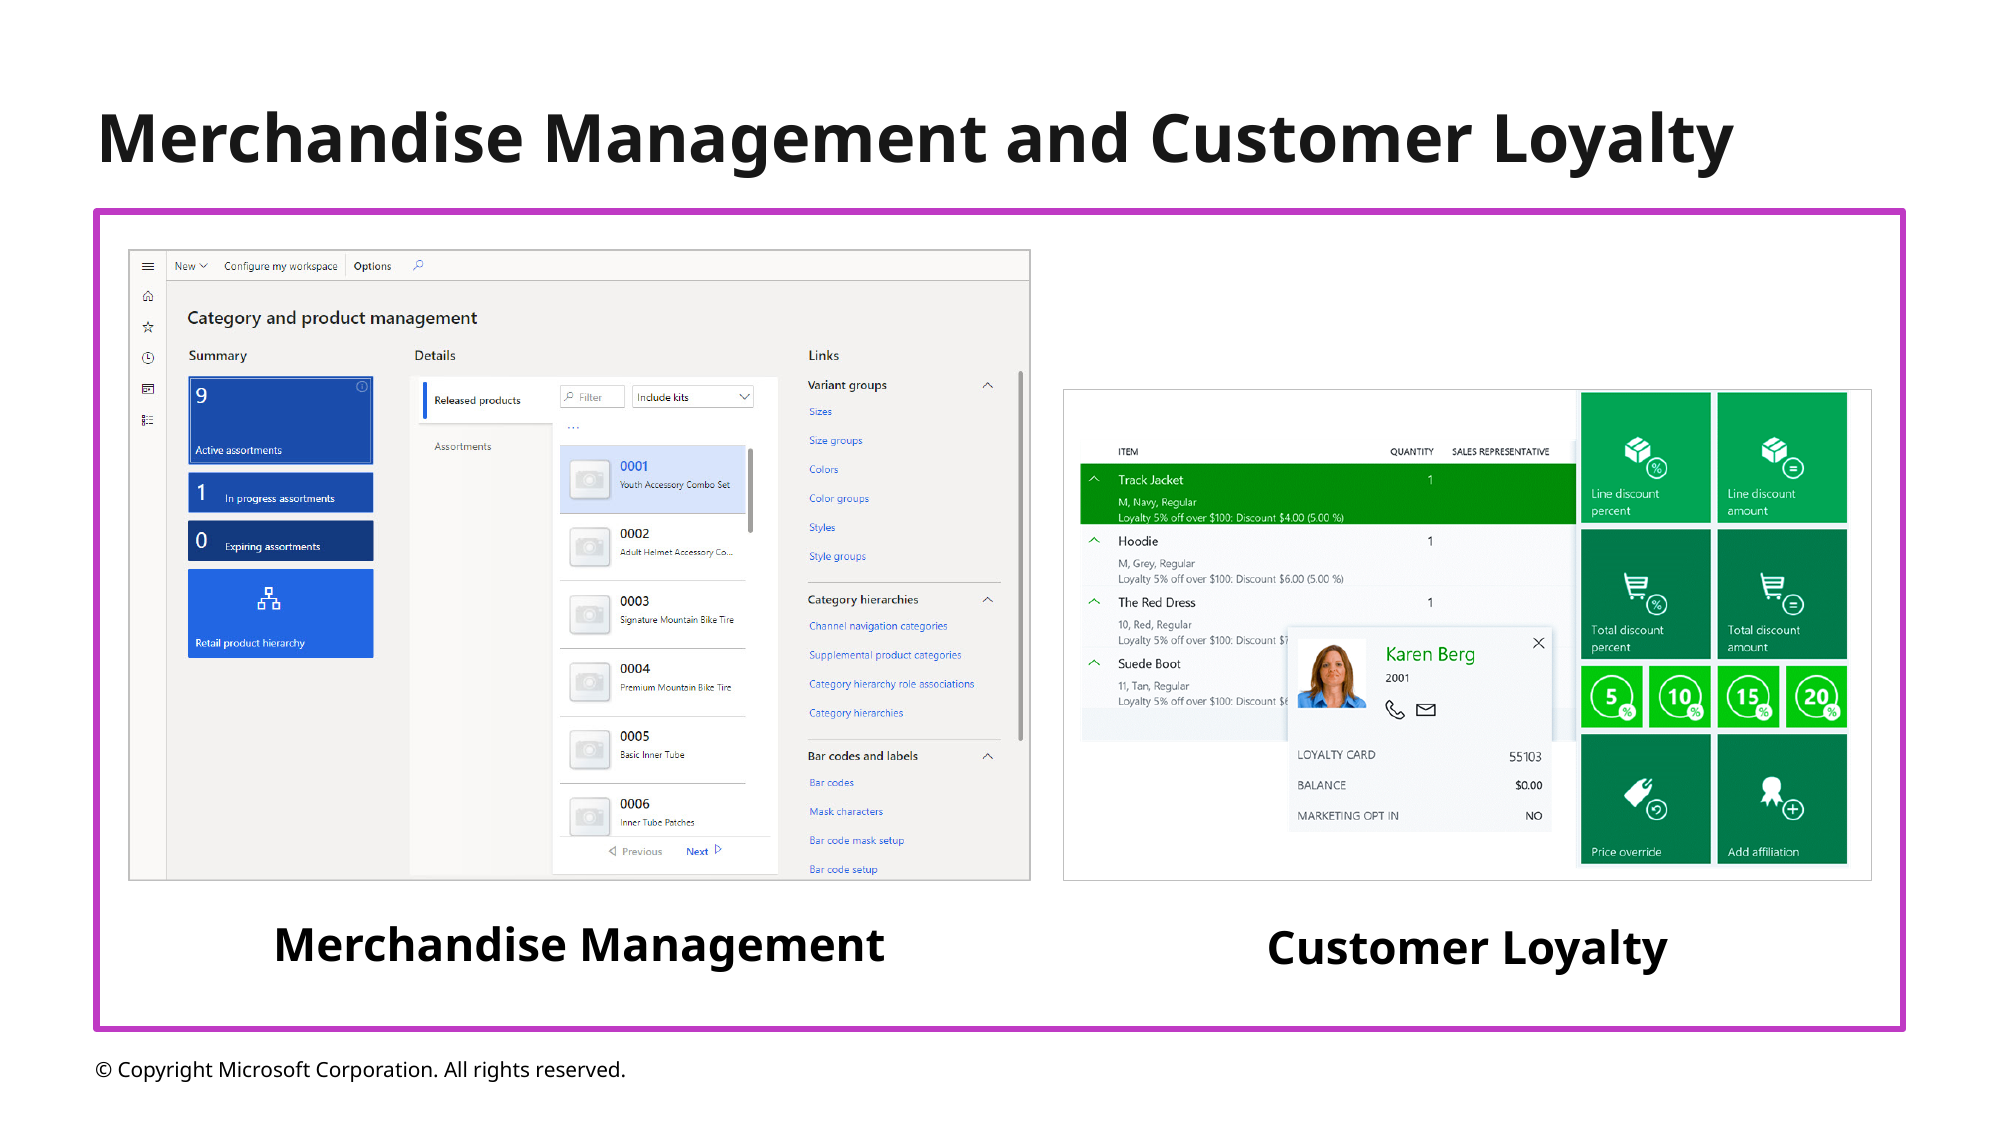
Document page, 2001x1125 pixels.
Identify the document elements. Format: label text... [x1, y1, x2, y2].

text_box [96, 211, 1904, 1030]
text_box Customer Loyalty [1202, 910, 1733, 982]
picture [1063, 390, 1871, 881]
picture [128, 249, 1030, 881]
text_box Merchandise Management [128, 910, 1030, 982]
title Merchandise Management and Customer Loyalty [96, 96, 1904, 177]
